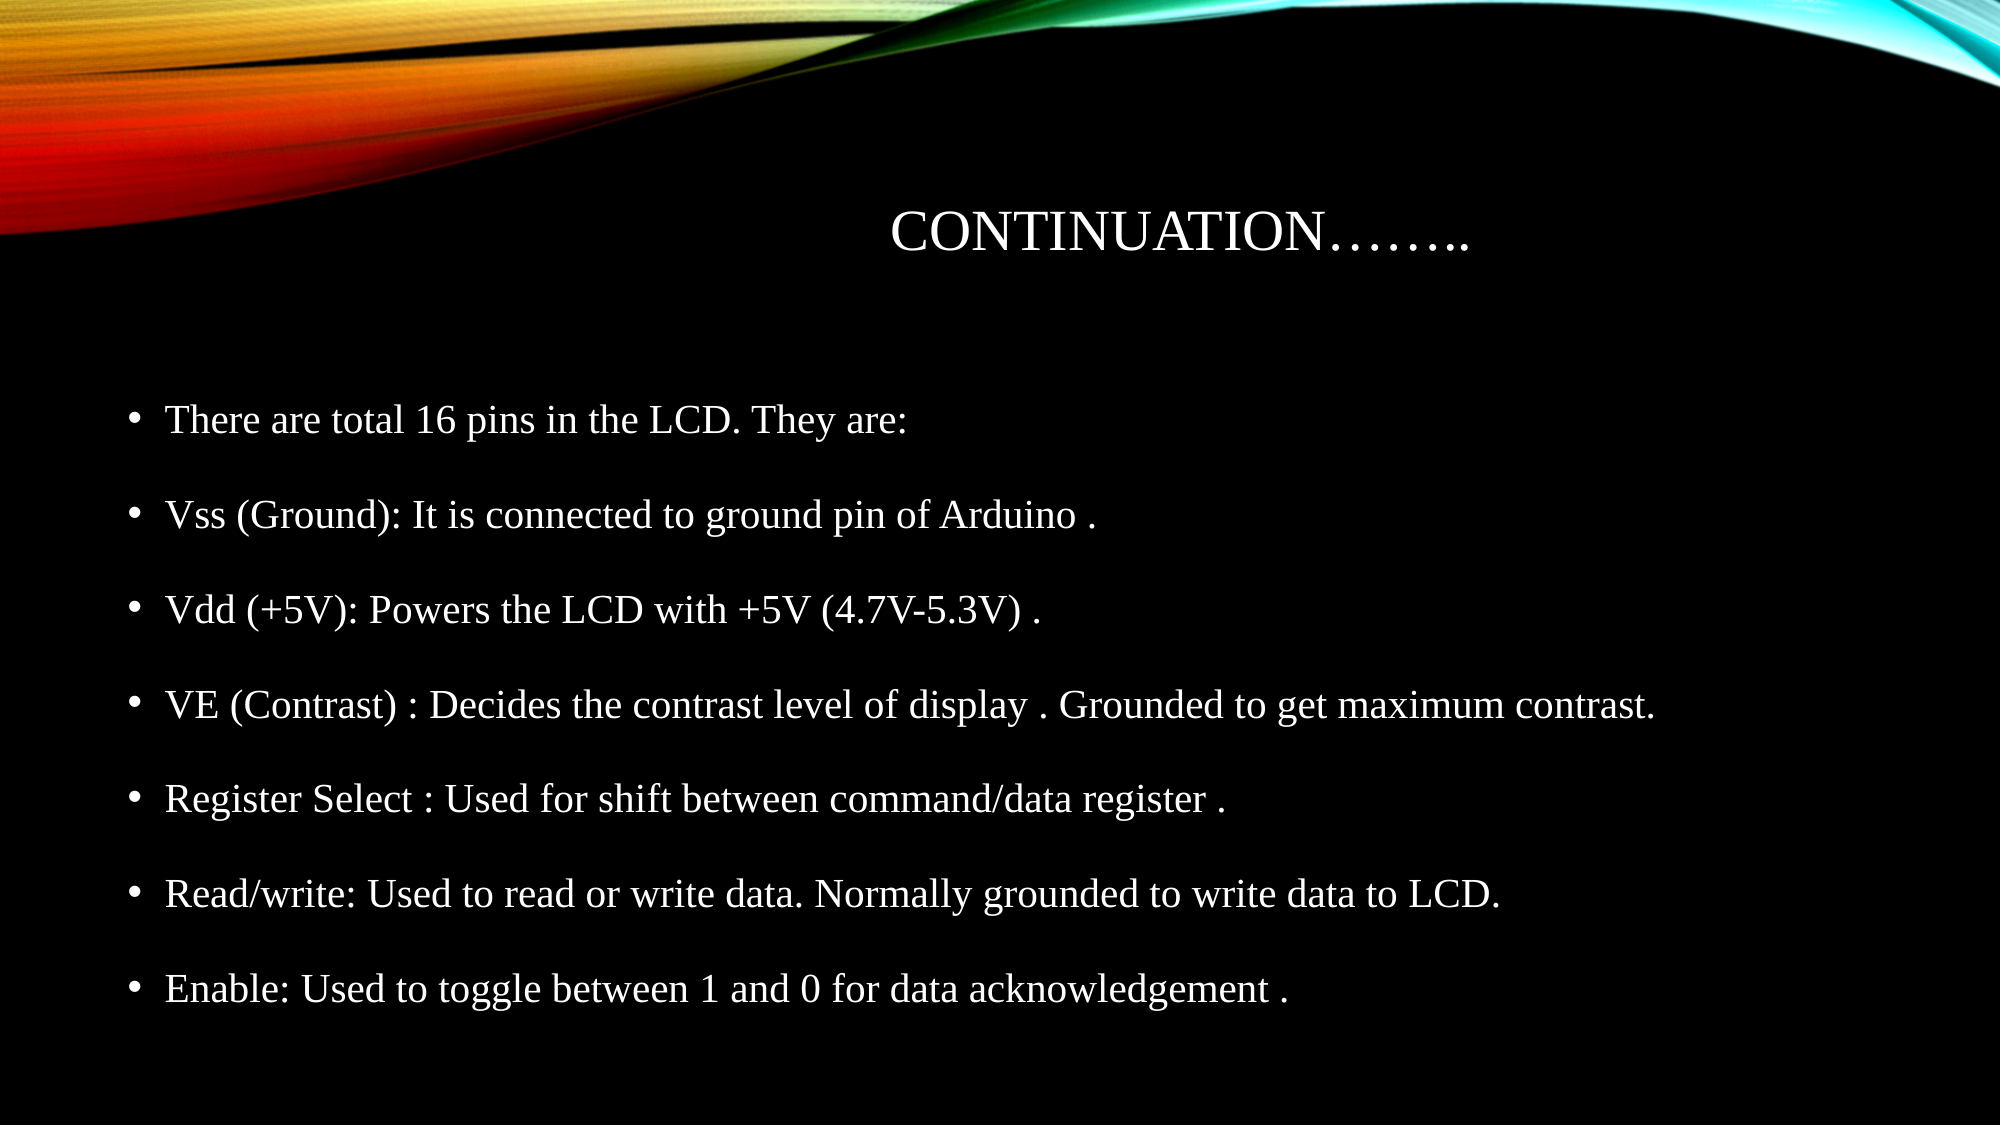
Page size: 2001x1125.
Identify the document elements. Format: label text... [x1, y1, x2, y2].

picture [0, 0, 2000, 237]
title Continuation…….. [474, 125, 1888, 338]
list There are total 16 pins in the LCD. They are: Vss (Ground): It is connected to ground pin of Arduino . Vdd (+5V): Powers the LCD with +5V (4.7V-5.3V) . VE (Contrast) : Decides the contrast level of display . Grounded to get maximum contrast. Register Select : Used for shift between command/data register . Read/write: Used to read or write data. Normally grounded to write data to LCD. Enable: Used to toggle between 1 and 0 for data acknowledgement . [112, 360, 1888, 1021]
